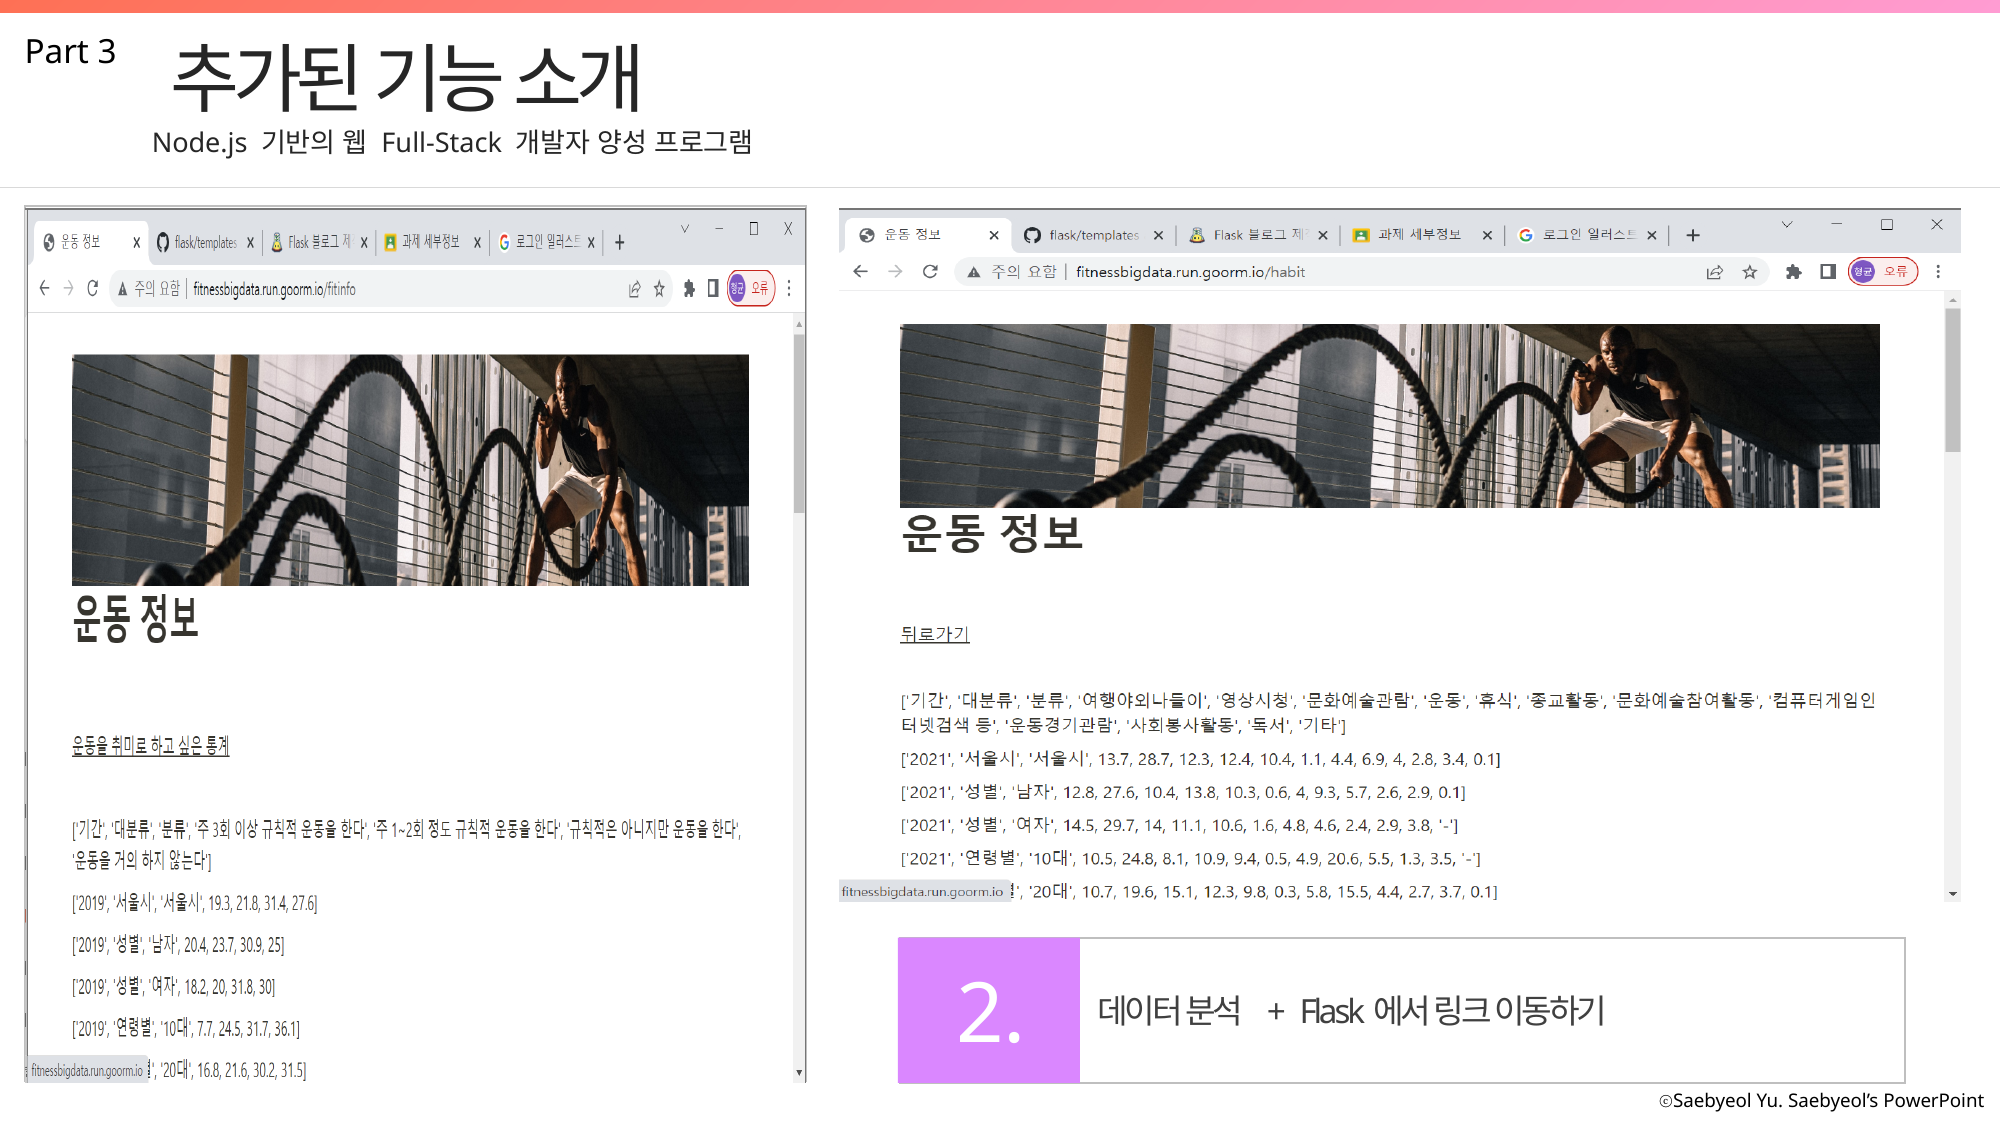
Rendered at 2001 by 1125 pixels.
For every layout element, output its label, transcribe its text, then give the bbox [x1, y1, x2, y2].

text_box [24, 205, 807, 1082]
text_box 추가된 기능 소개 [155, 23, 661, 118]
text_box Part 3 [9, 22, 141, 78]
text_box 데이터 분석 + Flask에서 링크 이동하기 [1082, 982, 1848, 1038]
text_box [1081, 937, 1906, 1084]
text_box [897, 937, 1081, 1084]
text_box [0, 0, 2000, 13]
text_box 2. [938, 952, 1044, 1067]
picture [839, 208, 1961, 903]
picture [25, 208, 806, 1083]
text_box Node.js 기반의 웹 Full-Stack 개발자 양성 프로그램 [137, 118, 769, 166]
